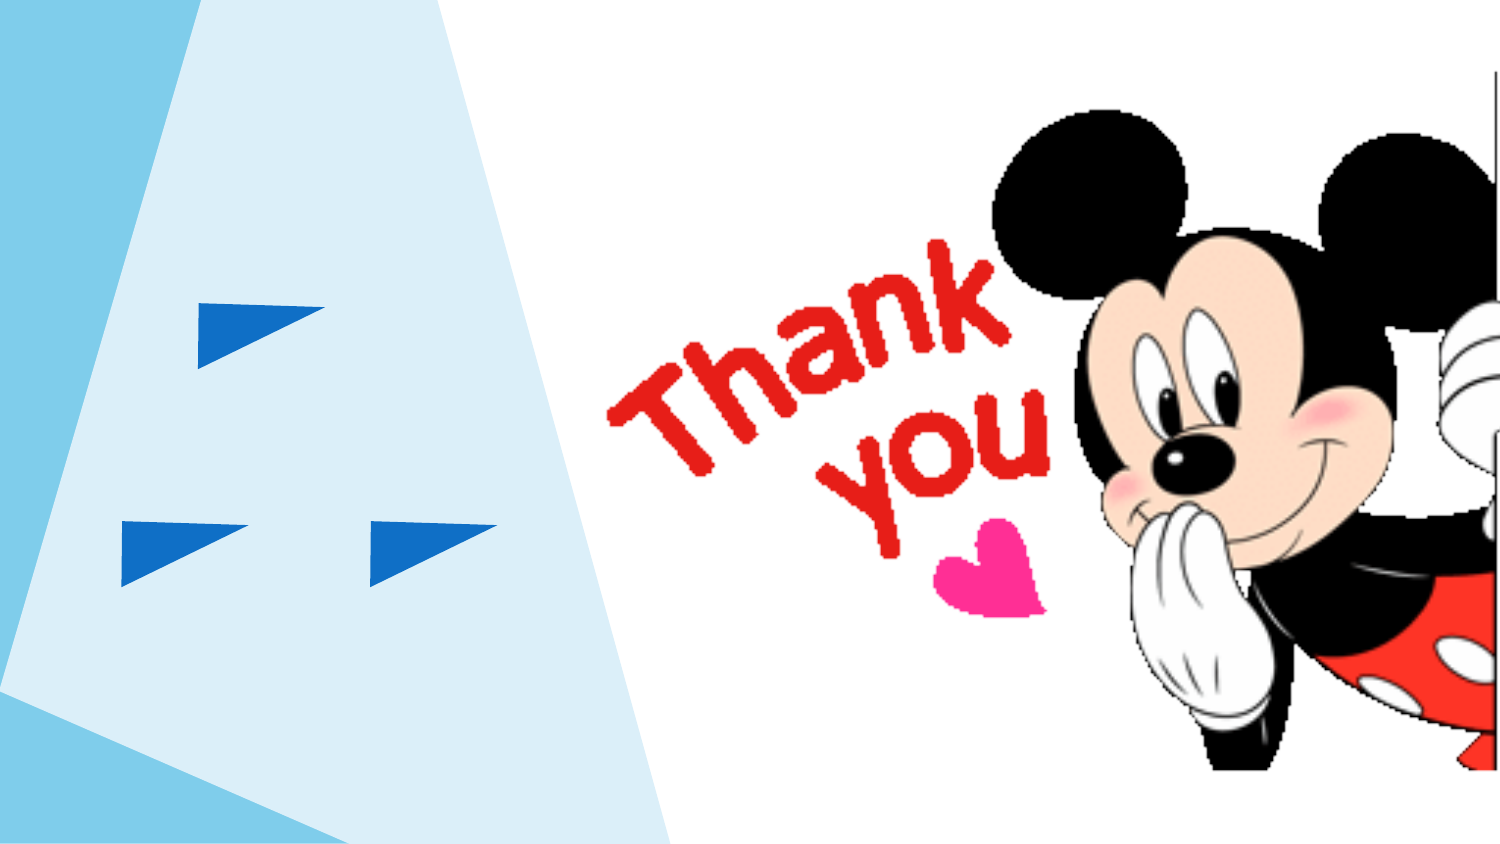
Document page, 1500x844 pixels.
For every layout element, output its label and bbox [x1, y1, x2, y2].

text_box [197, 303, 326, 370]
text_box [0, 0, 671, 844]
text_box [121, 521, 249, 588]
picture [528, 27, 1500, 816]
text_box [370, 521, 498, 588]
text_box [0, 692, 347, 844]
text_box [0, 0, 200, 684]
